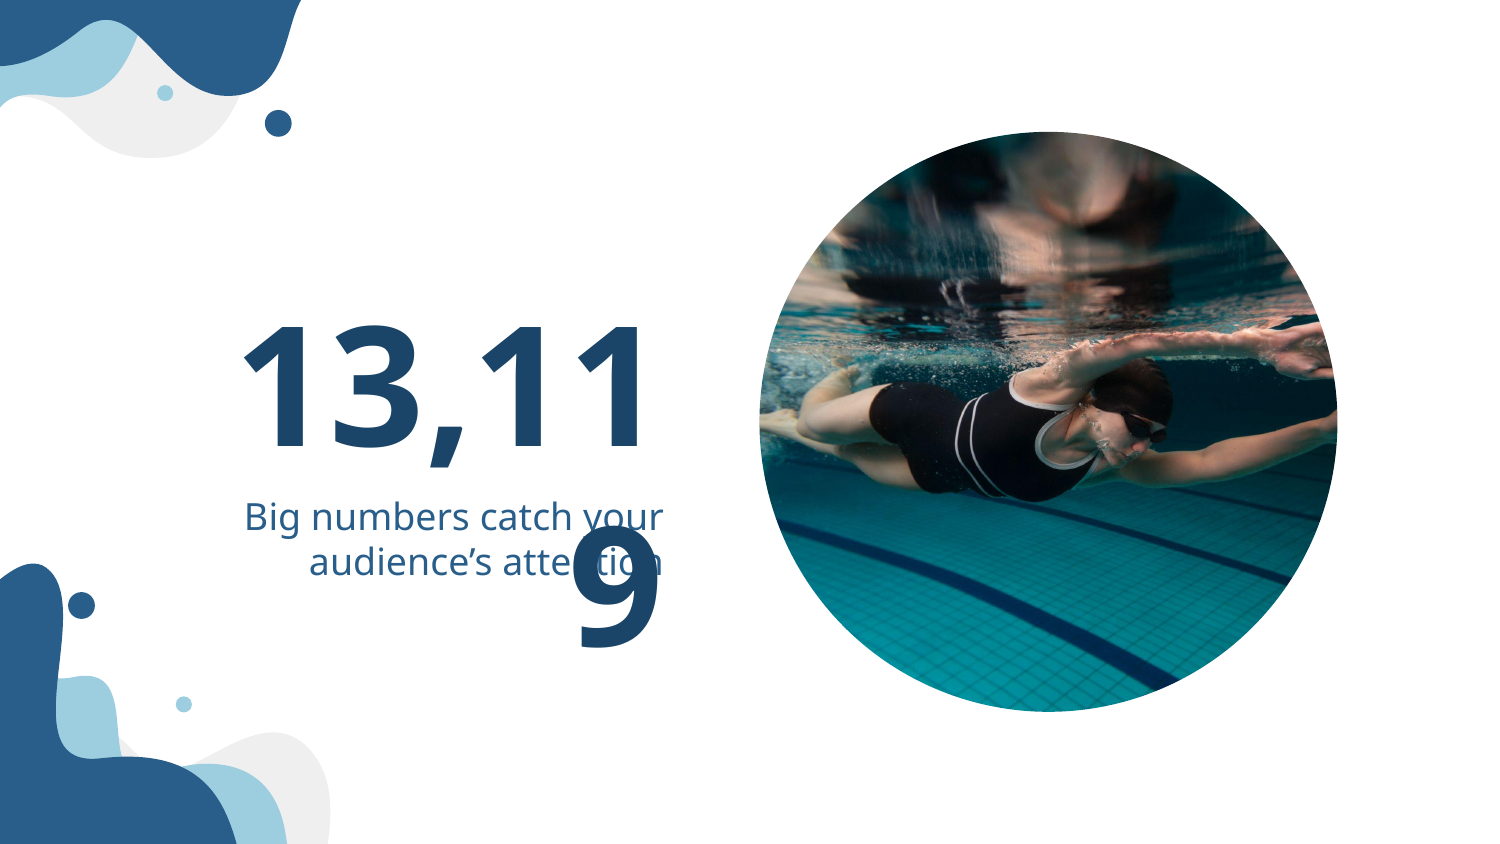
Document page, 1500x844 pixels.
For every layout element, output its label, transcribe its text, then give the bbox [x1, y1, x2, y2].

picture [759, 131, 1338, 713]
title 13,119 [207, 264, 680, 464]
subtitle Big numbers catch your audience’s attention [207, 478, 680, 593]
